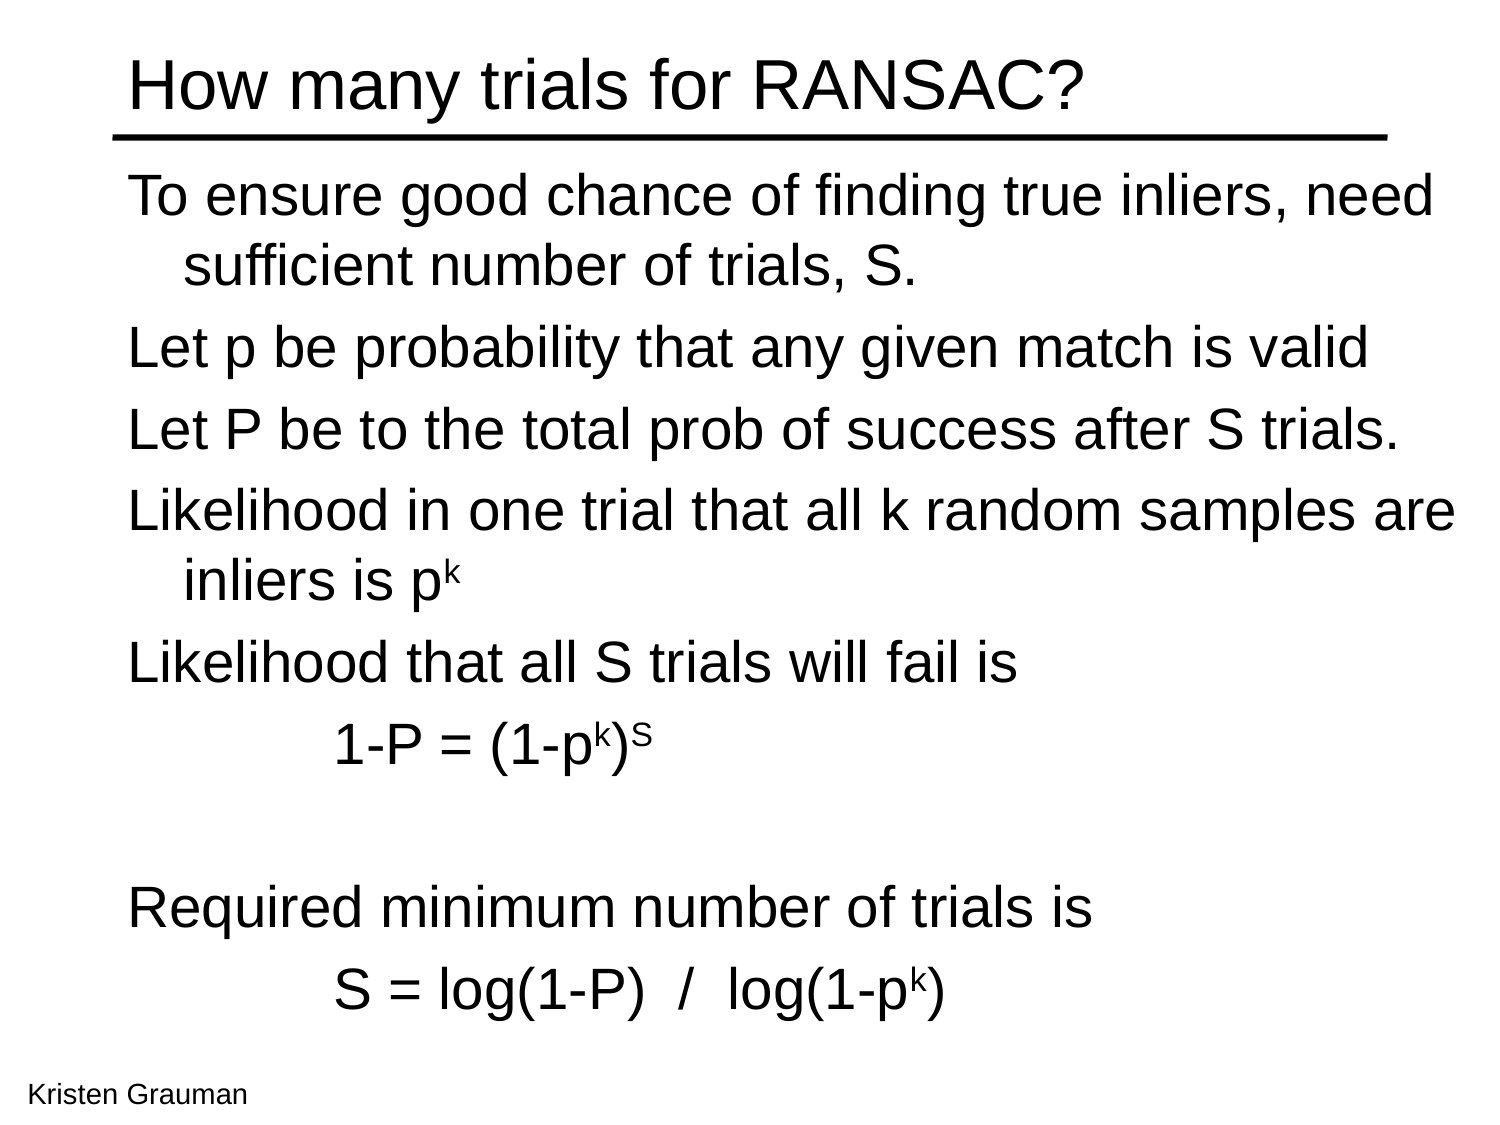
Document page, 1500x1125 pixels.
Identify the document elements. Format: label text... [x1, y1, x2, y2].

text_box Kristen Grauman [12, 1067, 338, 1118]
list To ensure good chance of finding true inliers, need sufficient number of trials, S. Let p be probability that any given match is valid Let P be to the total prob of success after S trials. Likelihood in one trial that all k random samples are inliers is pk Likelihood that all S trials will fail is 1-P = (1-pk)S Required minimum number of trials is S = log(1-P) / log(1-pk) [112, 149, 1500, 1013]
title How many trials for RANSAC? [112, 12, 1388, 149]
